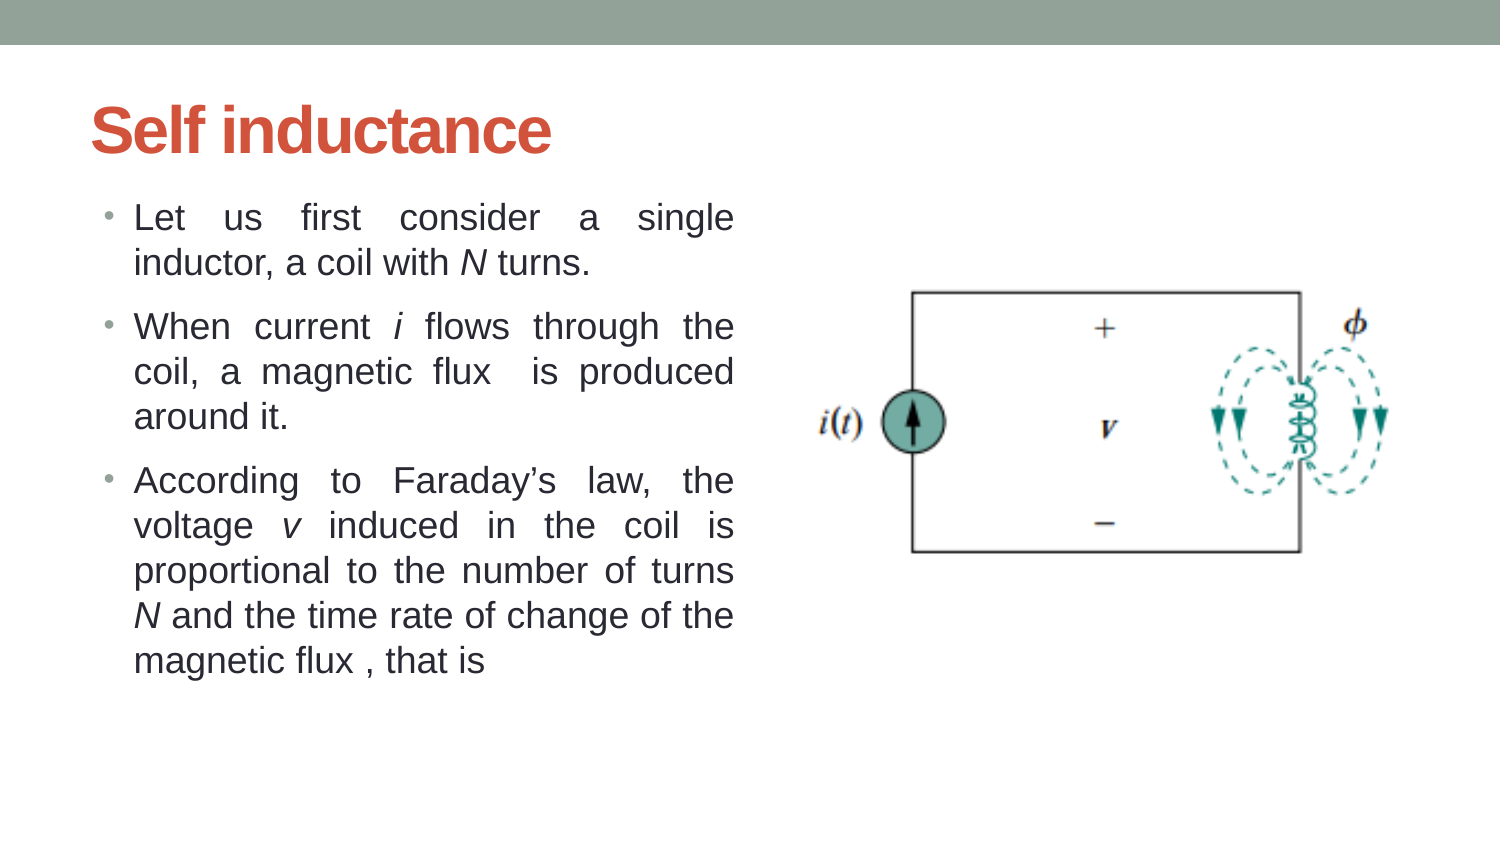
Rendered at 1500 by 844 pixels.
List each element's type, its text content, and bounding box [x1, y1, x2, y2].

picture [765, 237, 1432, 607]
title Self inductance [75, 65, 1425, 188]
